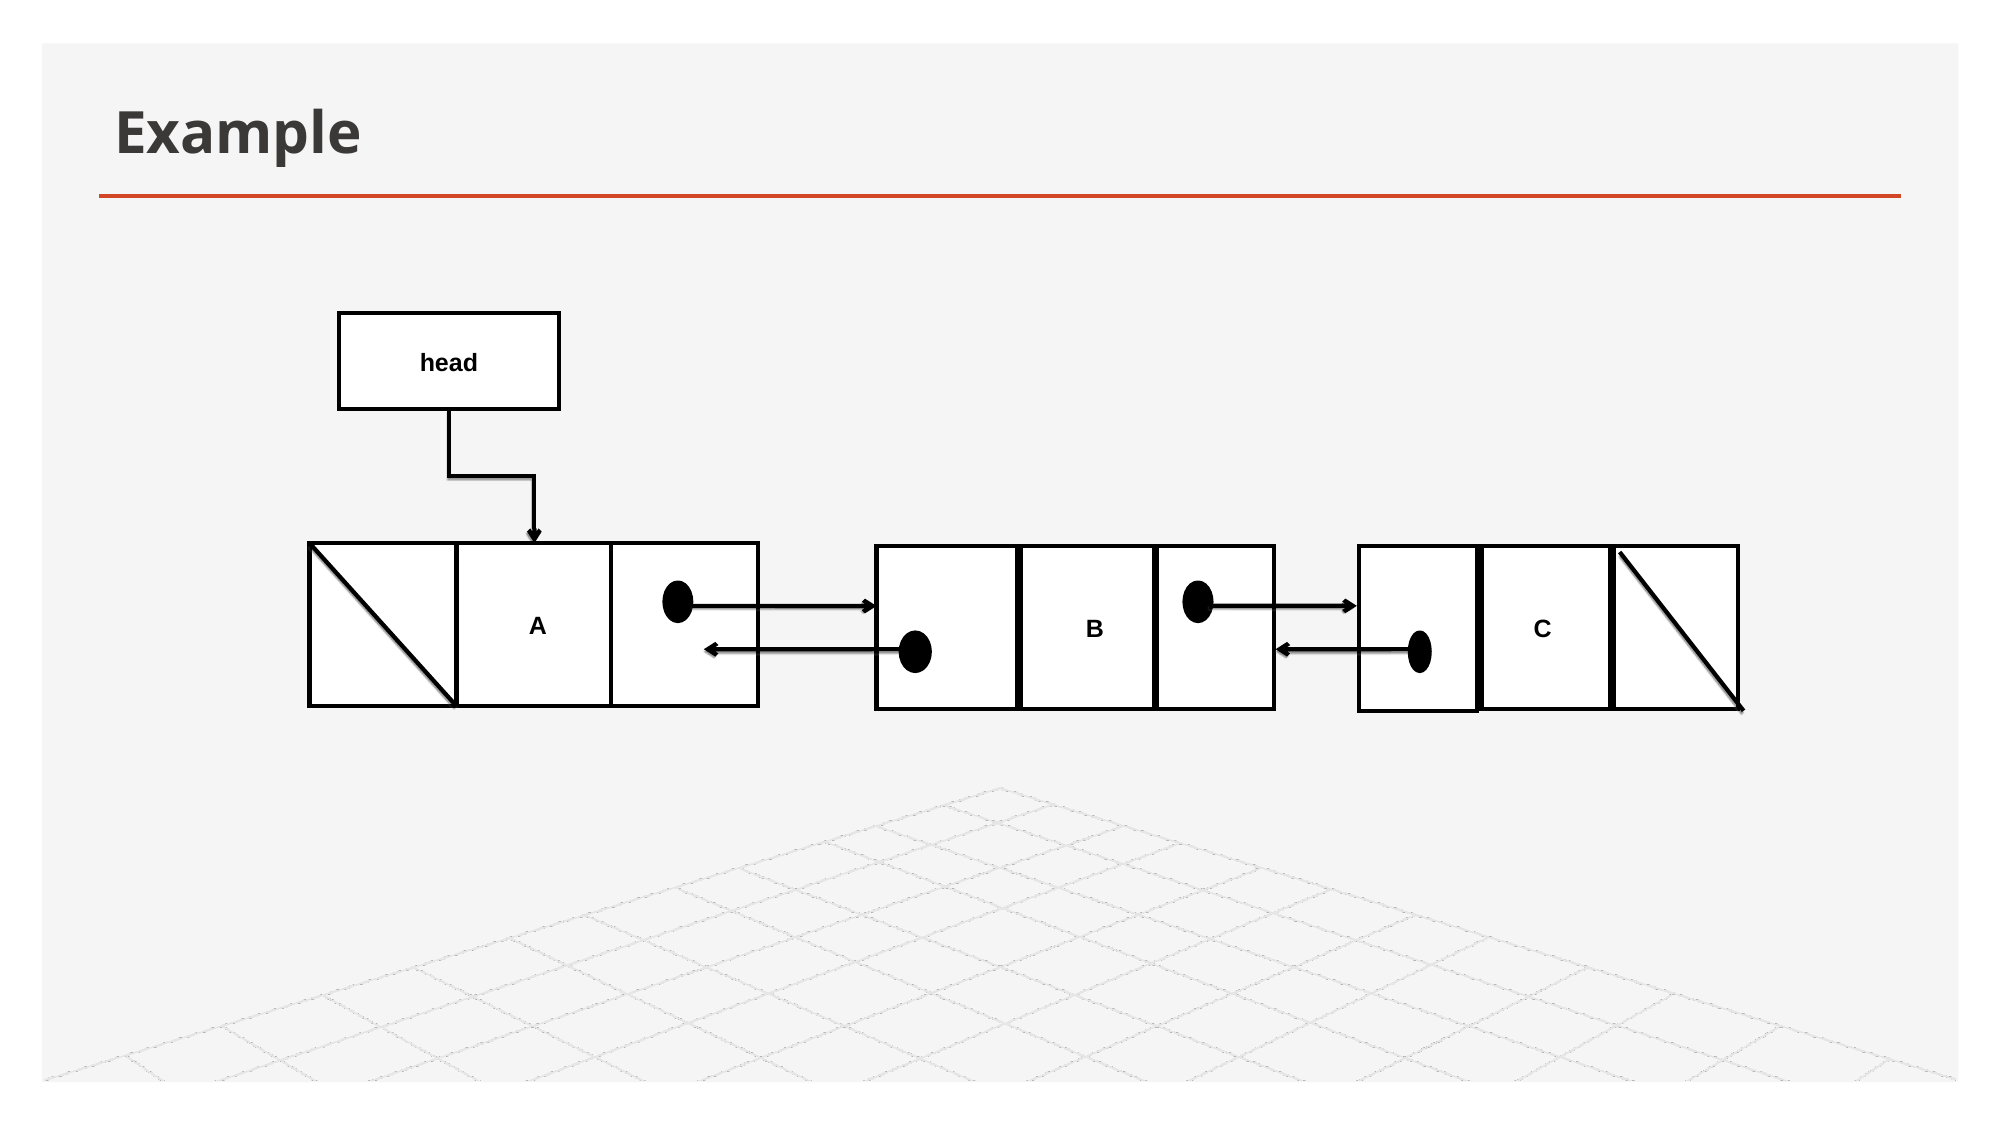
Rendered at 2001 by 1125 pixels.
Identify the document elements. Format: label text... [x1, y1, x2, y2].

title Example [99, 73, 1901, 197]
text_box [287, 256, 1853, 905]
picture [44, 787, 1956, 1081]
